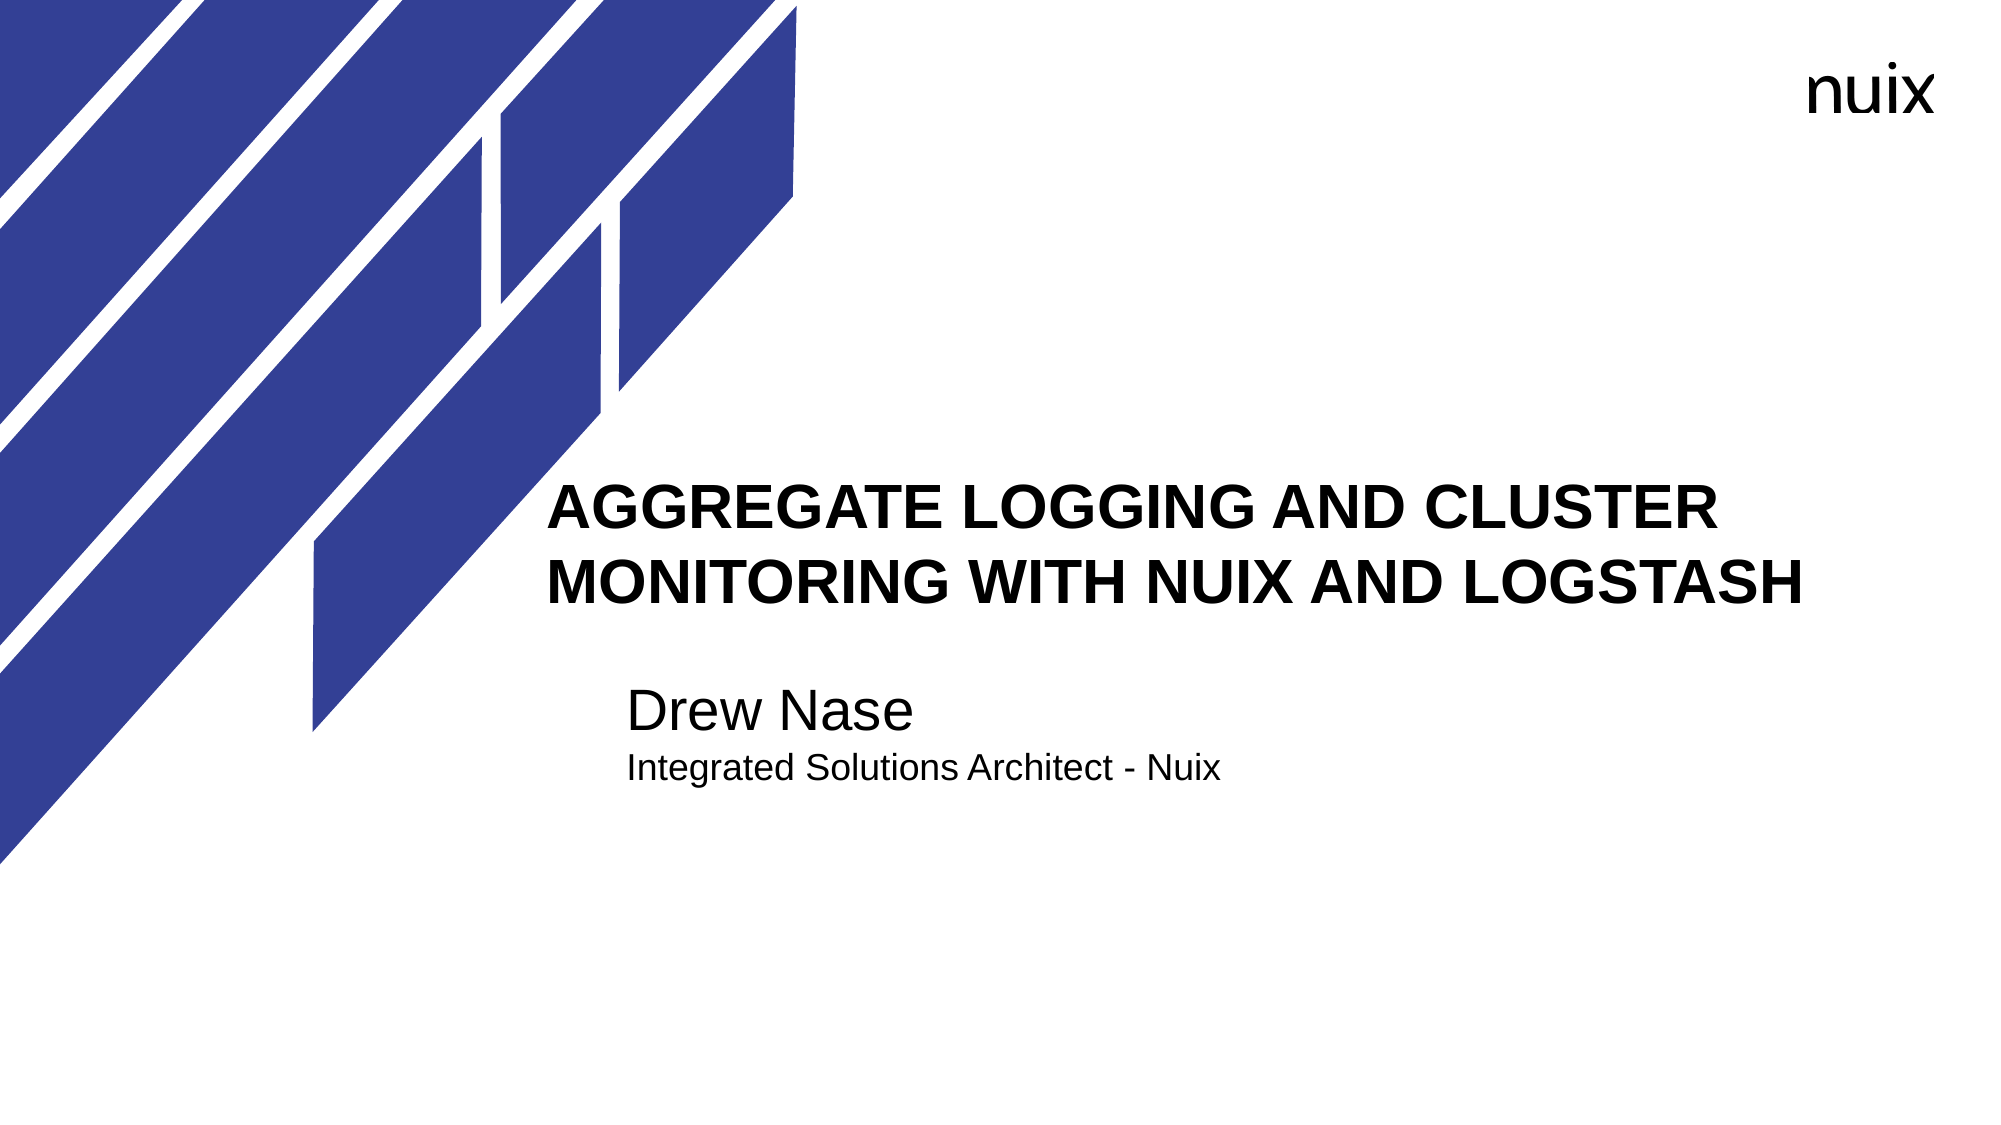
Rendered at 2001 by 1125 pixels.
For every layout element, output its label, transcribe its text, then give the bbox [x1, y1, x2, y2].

picture [1809, 62, 1934, 113]
list Drew Nase Integrated Solutions Architect - Nuix [611, 665, 1801, 895]
list AGGREGATE LOGGING AND CLUSTER MONITORING WITH NUIX AND LOGSTASH [531, 416, 1971, 666]
